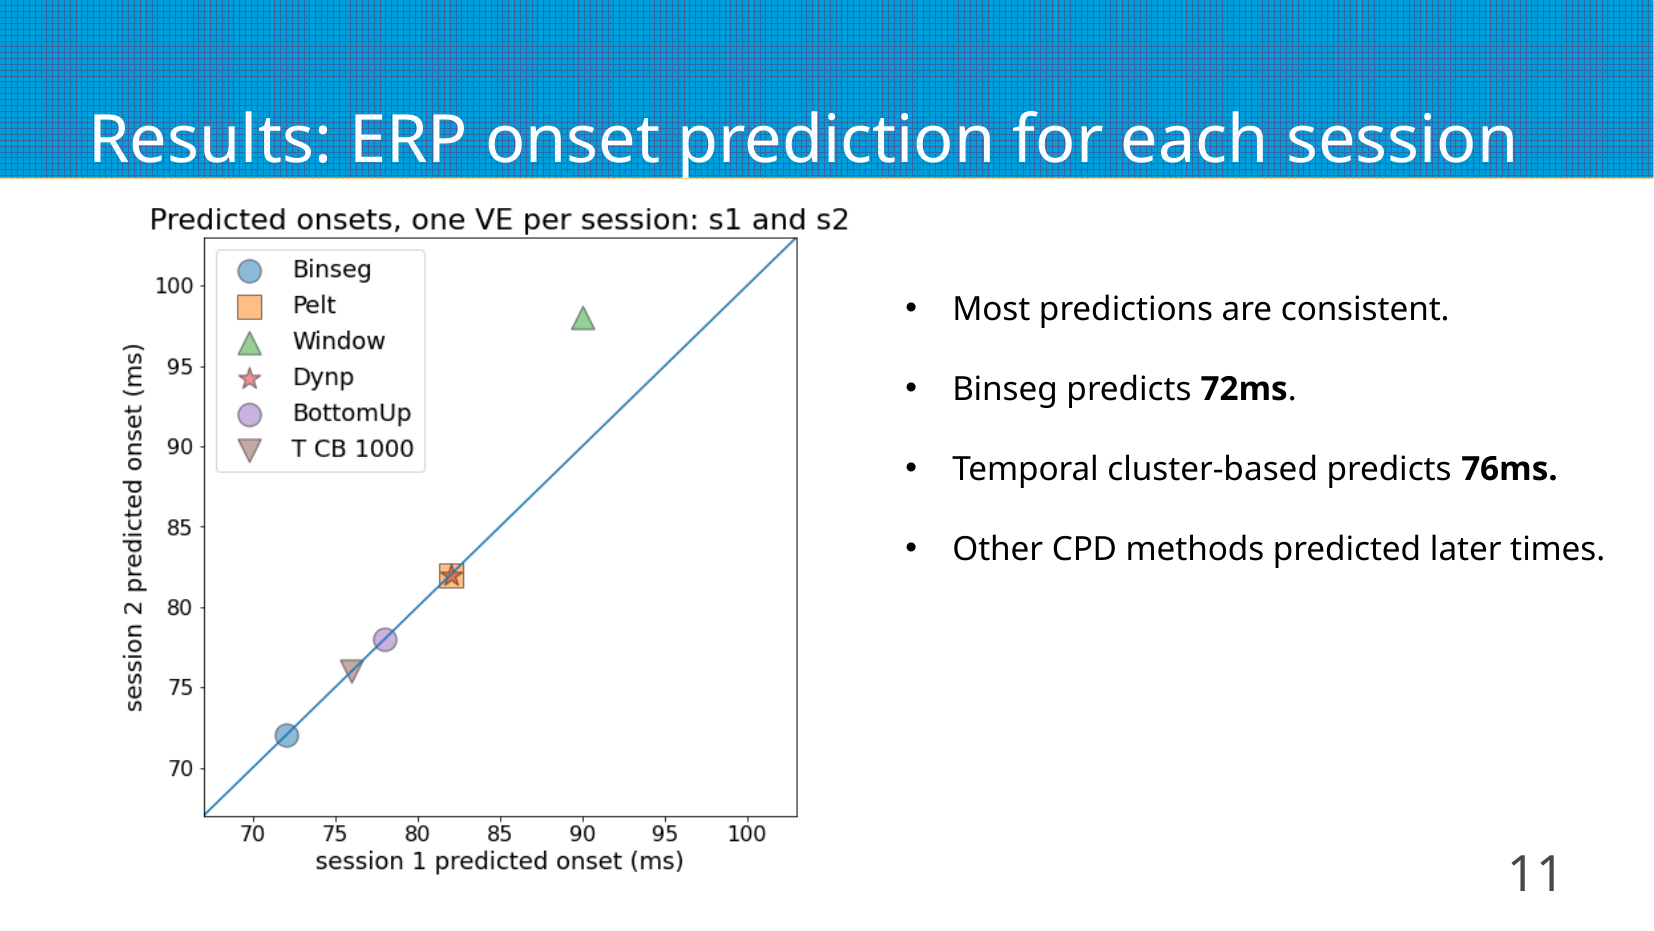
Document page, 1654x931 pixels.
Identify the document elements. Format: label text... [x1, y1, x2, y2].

title Results: ERP onset prediction for each session [88, 14, 1565, 178]
text_box Most predictions are consistent.​ Binseg predicts 72ms. ​ Temporal cluster-based predicts 76ms.​ Other CPD methods predicted later times.​ [890, 279, 1635, 575]
picture [0, 179, 1654, 931]
slide_number 11 [1181, 841, 1565, 916]
